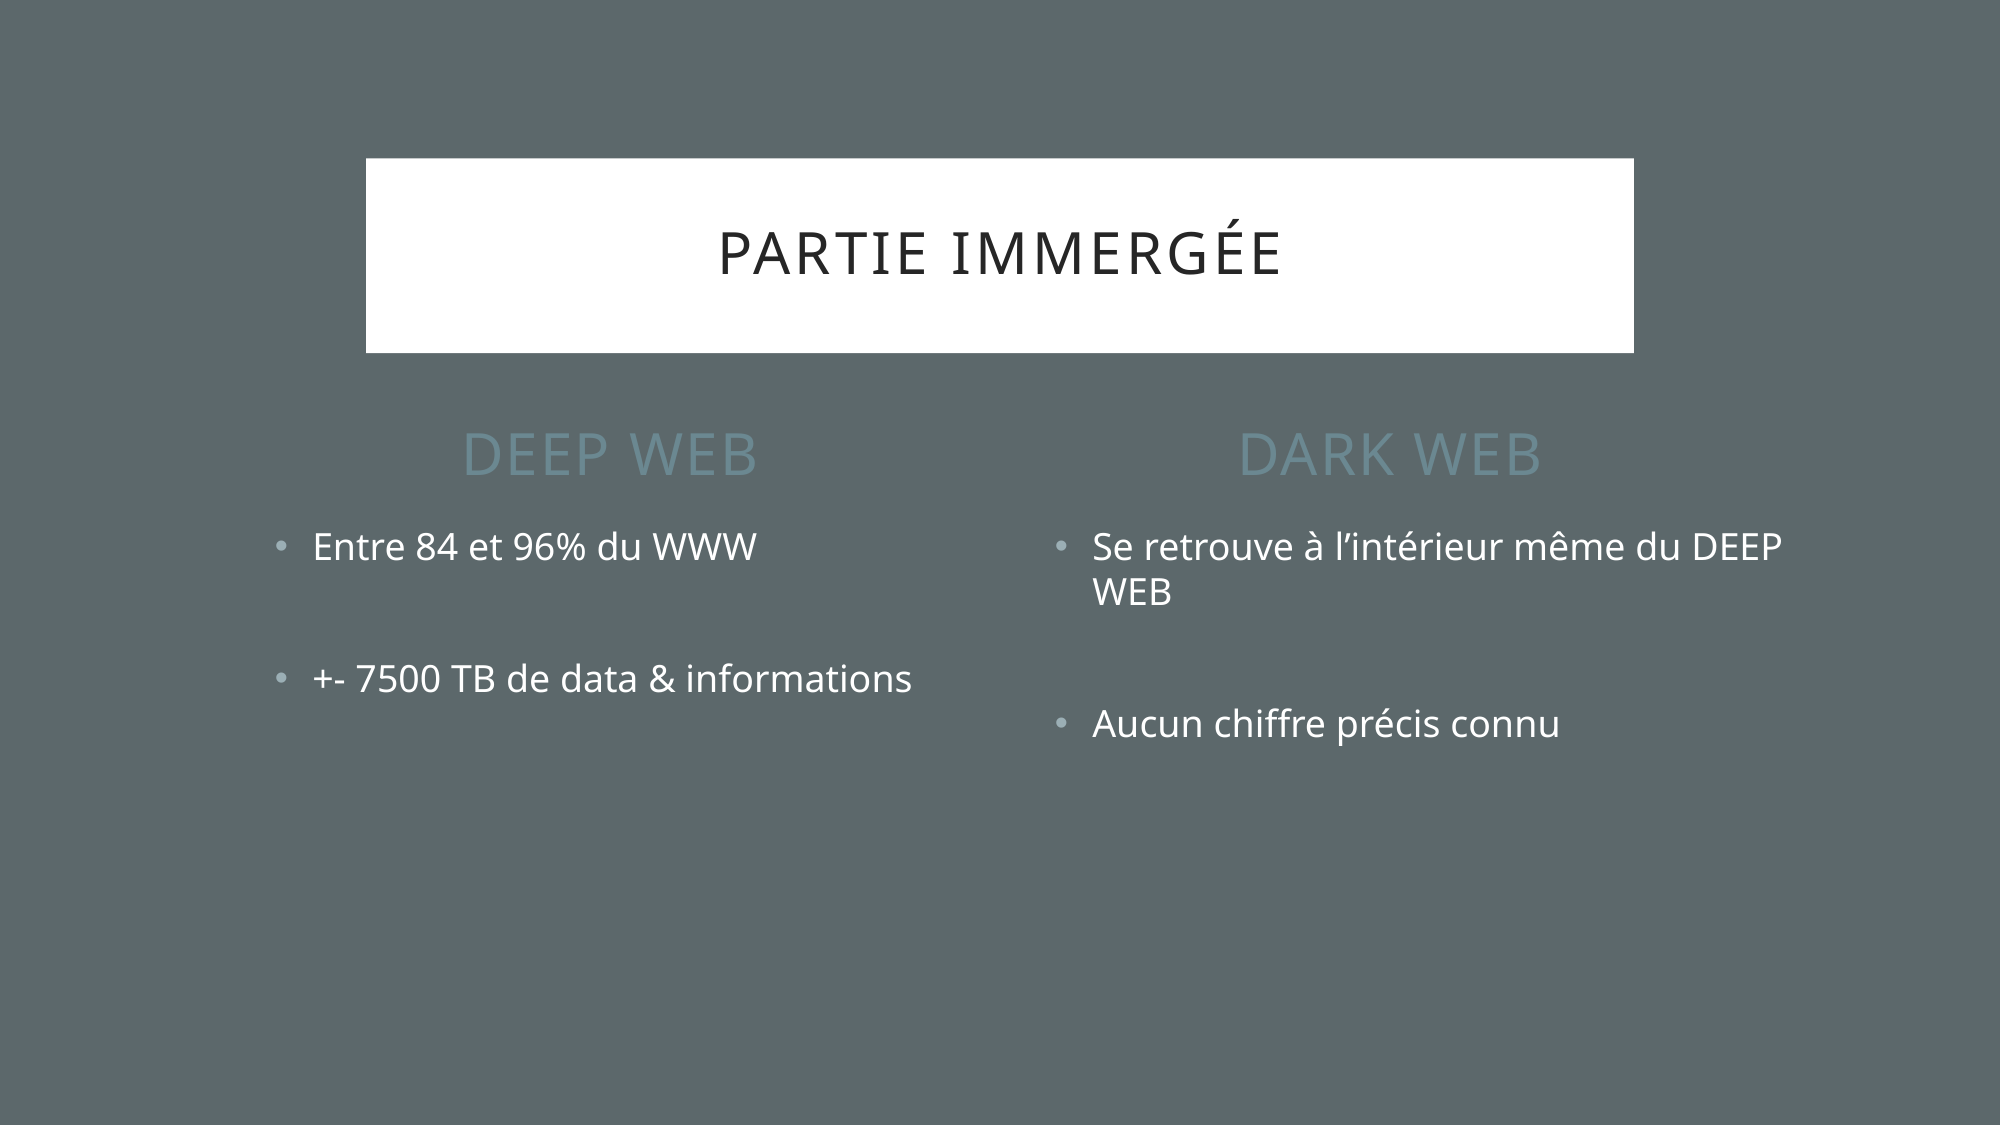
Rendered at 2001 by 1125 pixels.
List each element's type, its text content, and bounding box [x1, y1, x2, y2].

list Entre 84 et 96% du WWW +- 7500 TB de data & informations [259, 515, 961, 942]
title Partie immergée [363, 156, 1637, 356]
list Dark web [1039, 379, 1741, 495]
list Deep web [259, 379, 961, 495]
list Se retrouve à l’intérieur même du DEEP WEB Aucun chiffre précis connu [1039, 515, 1866, 942]
